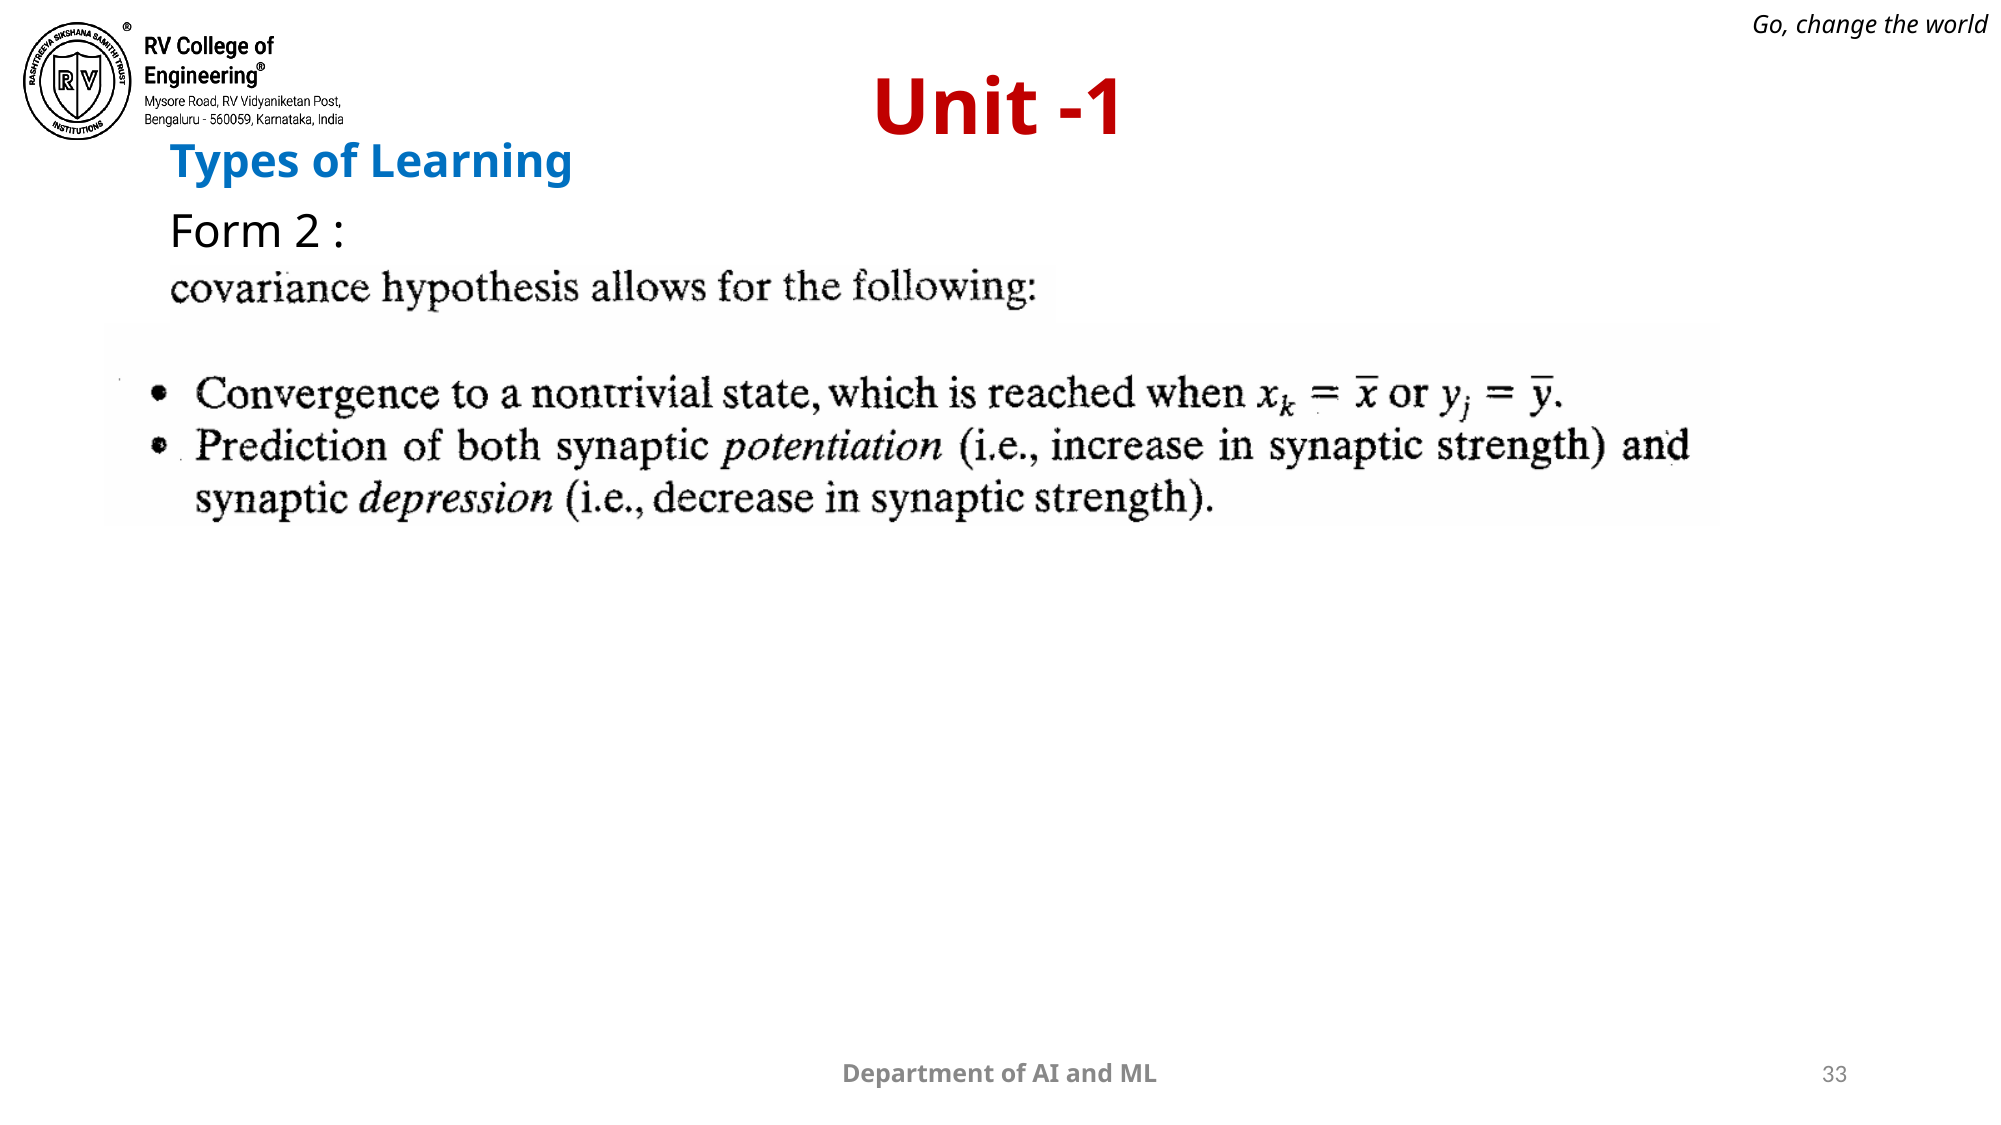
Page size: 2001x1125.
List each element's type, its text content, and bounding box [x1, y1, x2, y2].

text_box Types of Learning [154, 123, 1880, 194]
title Unit -1 [137, 59, 1863, 160]
footer Department of AI and ML [662, 1042, 1338, 1103]
text_box Form 2 : [154, 194, 1880, 732]
picture [104, 265, 1721, 526]
slide_number 33 [1412, 1042, 1863, 1103]
picture [23, 22, 343, 140]
